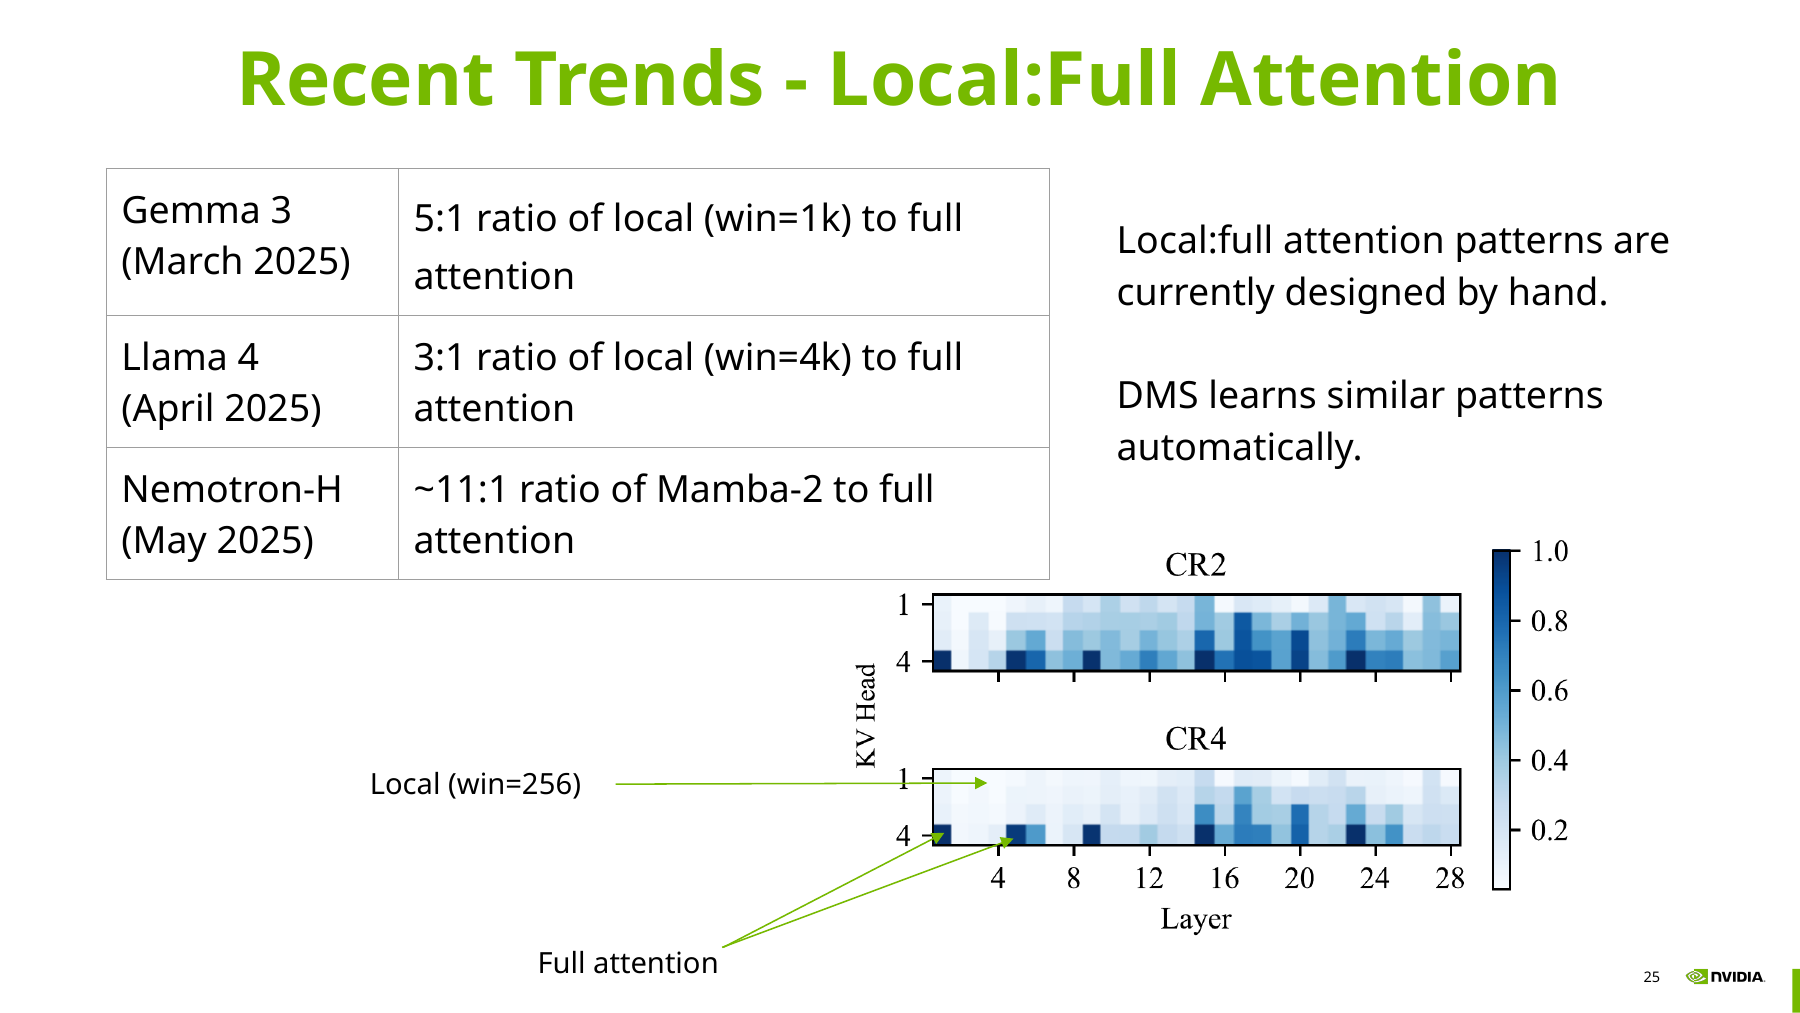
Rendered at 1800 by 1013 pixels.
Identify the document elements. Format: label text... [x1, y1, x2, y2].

table_header 5:1 ratio of local (win=1k) to full attention [399, 169, 1049, 315]
text_box Local:full attention patterns are currently designed by hand. DMS learns similar patterns automatically. [1101, 194, 1727, 484]
title Recent Trends - Local:Full Attention [123, 0, 1677, 124]
text_box Full attention [522, 929, 744, 995]
picture [1676, 959, 1775, 994]
table_header Gemma 3 (March 2025) [107, 169, 398, 315]
picture [845, 534, 1582, 938]
table_cell Llama 4 (April 2025) [107, 316, 398, 447]
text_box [721, 838, 1014, 948]
table_cell ~11:1 ratio of Mamba-2 to full attention [399, 448, 1049, 579]
table_cell 3:1 ratio of local (win=4k) to full attention [399, 316, 1049, 447]
table_cell Nemotron-H (May 2025) [107, 448, 398, 579]
text_box Local (win=256) [354, 750, 616, 816]
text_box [722, 832, 945, 836]
